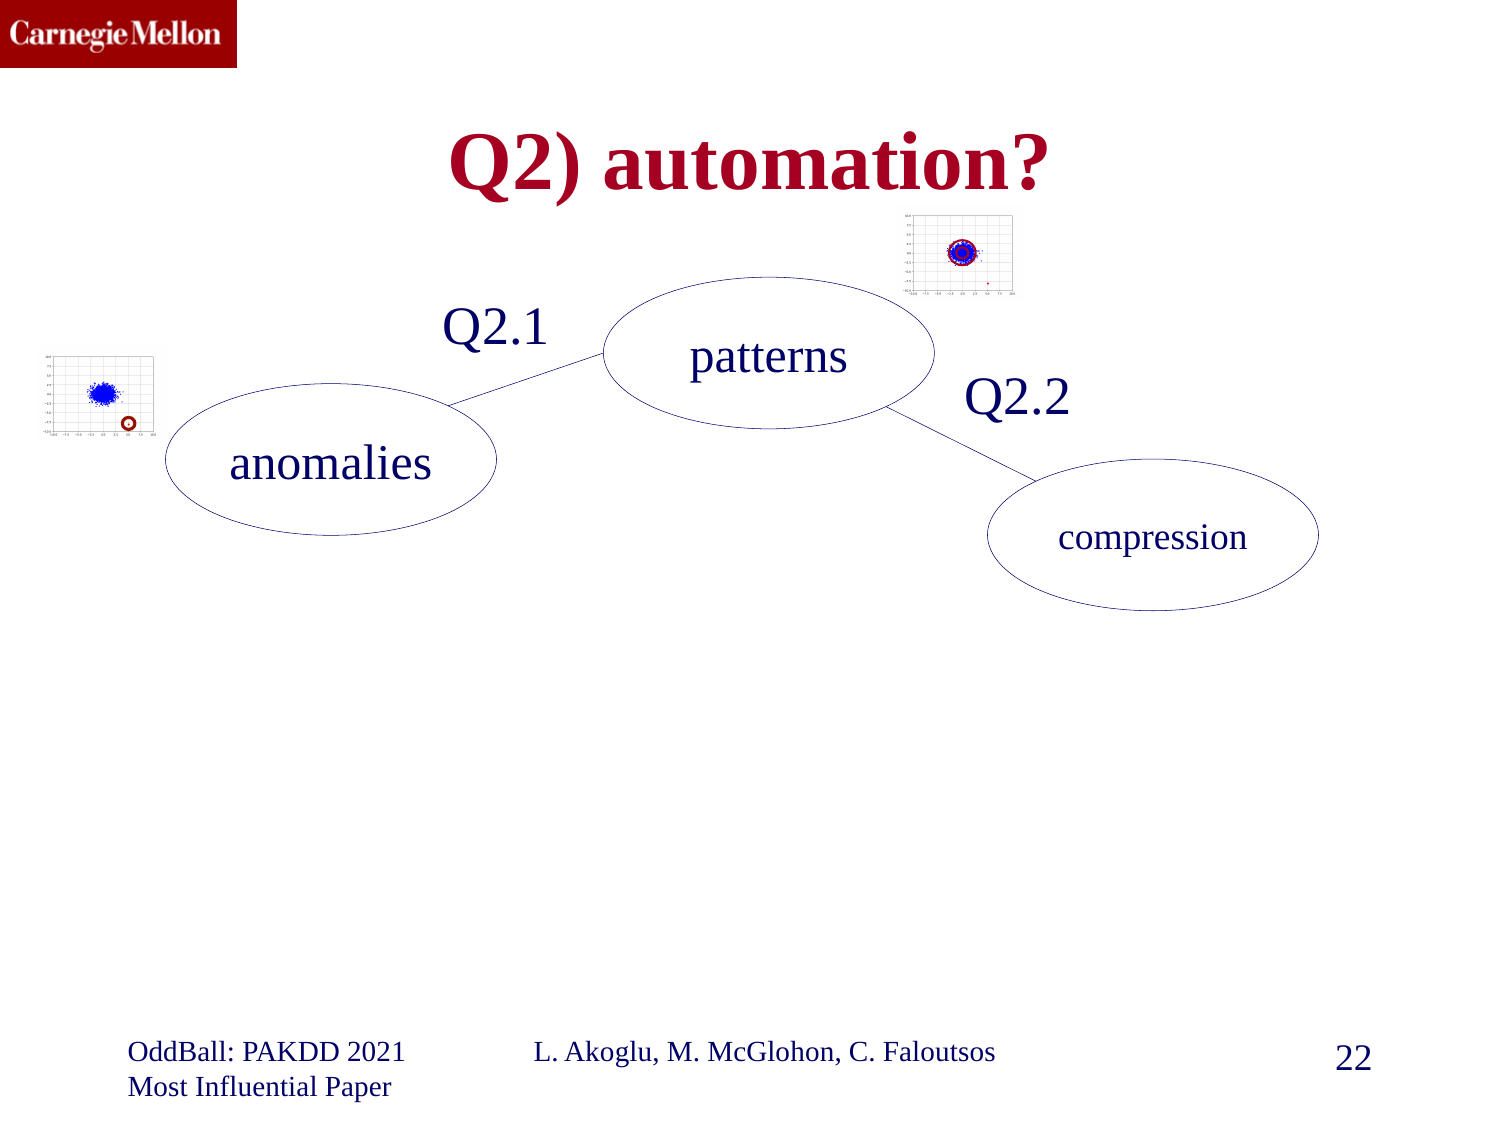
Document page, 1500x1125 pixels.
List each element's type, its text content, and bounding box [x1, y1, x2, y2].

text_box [896, 204, 1026, 301]
slide_number 22 [1074, 1024, 1388, 1101]
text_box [885, 406, 1037, 482]
footer L. Akoglu, M. McGlohon, C. Faloutsos [512, 1024, 1018, 1101]
text_box anomalies [165, 383, 497, 536]
text_box compression [987, 459, 1319, 611]
text_box Q2.1 [427, 283, 565, 363]
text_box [447, 352, 604, 406]
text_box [37, 345, 166, 442]
picture [0, 0, 237, 68]
text_box patterns [603, 277, 935, 429]
title Q2) automation? [112, 99, 1388, 213]
text_box Q2.2 [949, 352, 1087, 433]
slide_number OddBall: PAKDD 2021 Most Influential Paper [112, 1024, 426, 1101]
